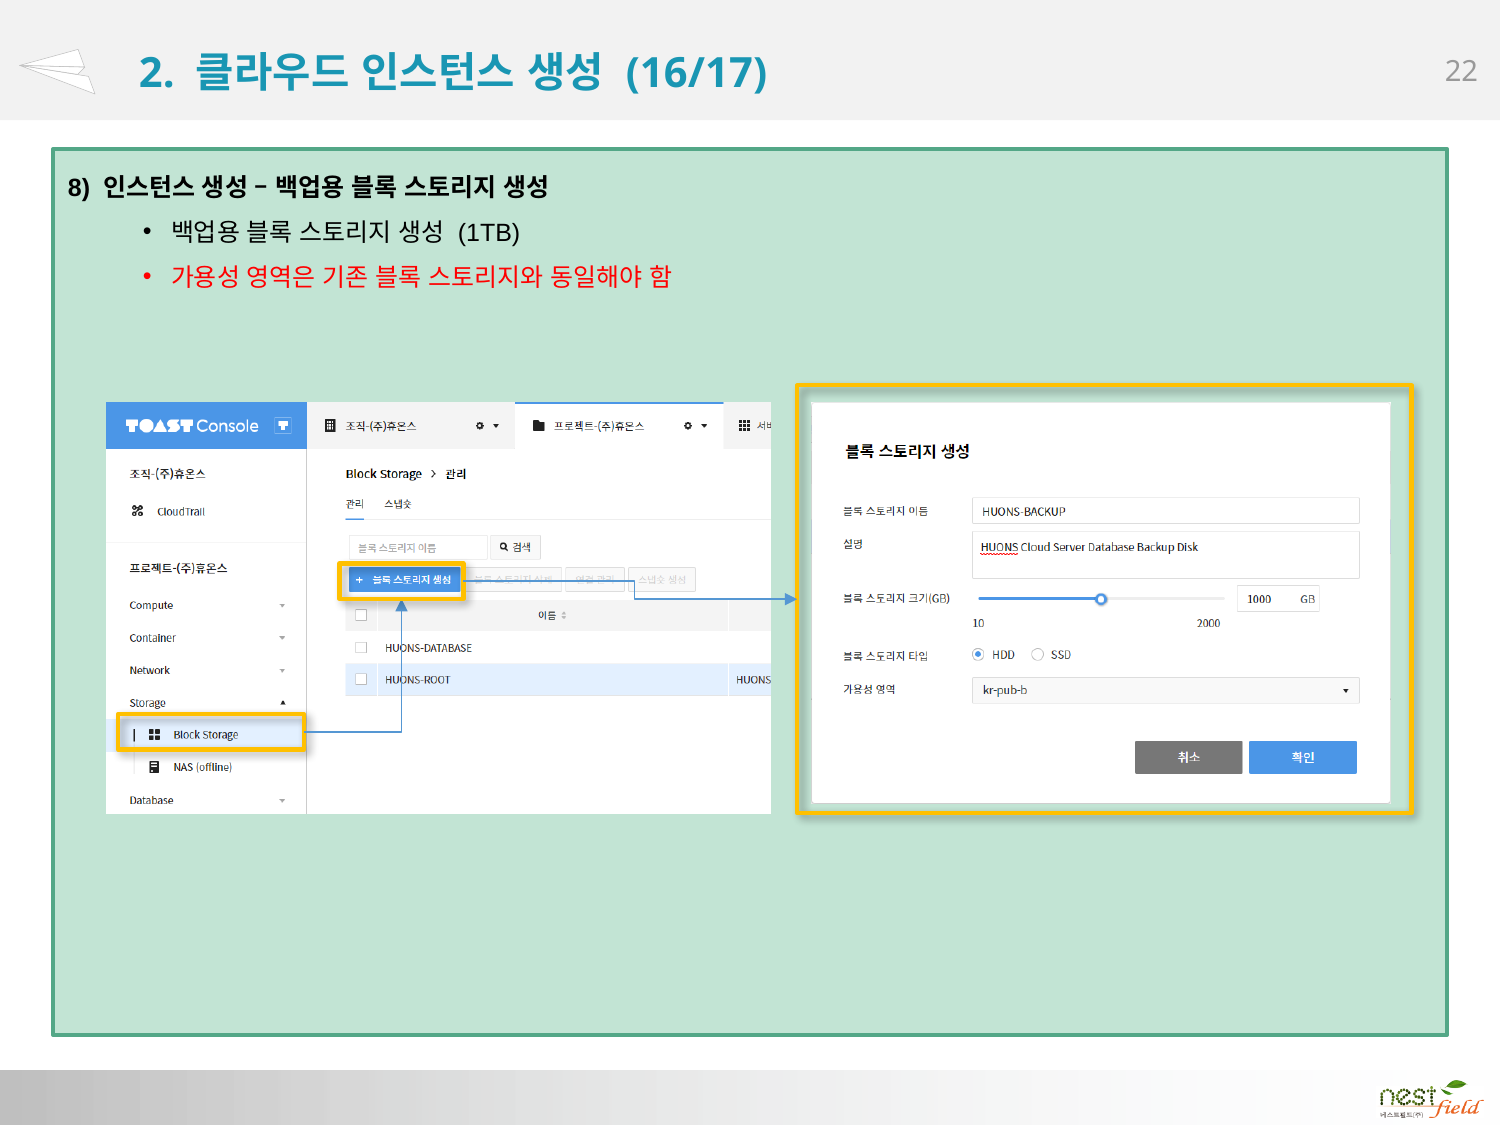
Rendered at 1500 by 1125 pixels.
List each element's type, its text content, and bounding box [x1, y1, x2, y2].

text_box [463, 580, 798, 600]
title 2. 클라우드 인스턴스 생성 (16/17) [123, 42, 1388, 100]
picture [811, 401, 1392, 804]
picture [1376, 1076, 1484, 1118]
text_box [795, 383, 1414, 815]
picture [105, 402, 771, 814]
text_box [53, 299, 1447, 1035]
text_box 8) 인스턴스 생성 – 백업용 블록 스토리지 생성 백업용 블록 스토리지 생성 (1TB) 가용성 영역은 기존 블록 스토리지와 동일해야 함 [53, 148, 1447, 299]
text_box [303, 598, 402, 732]
